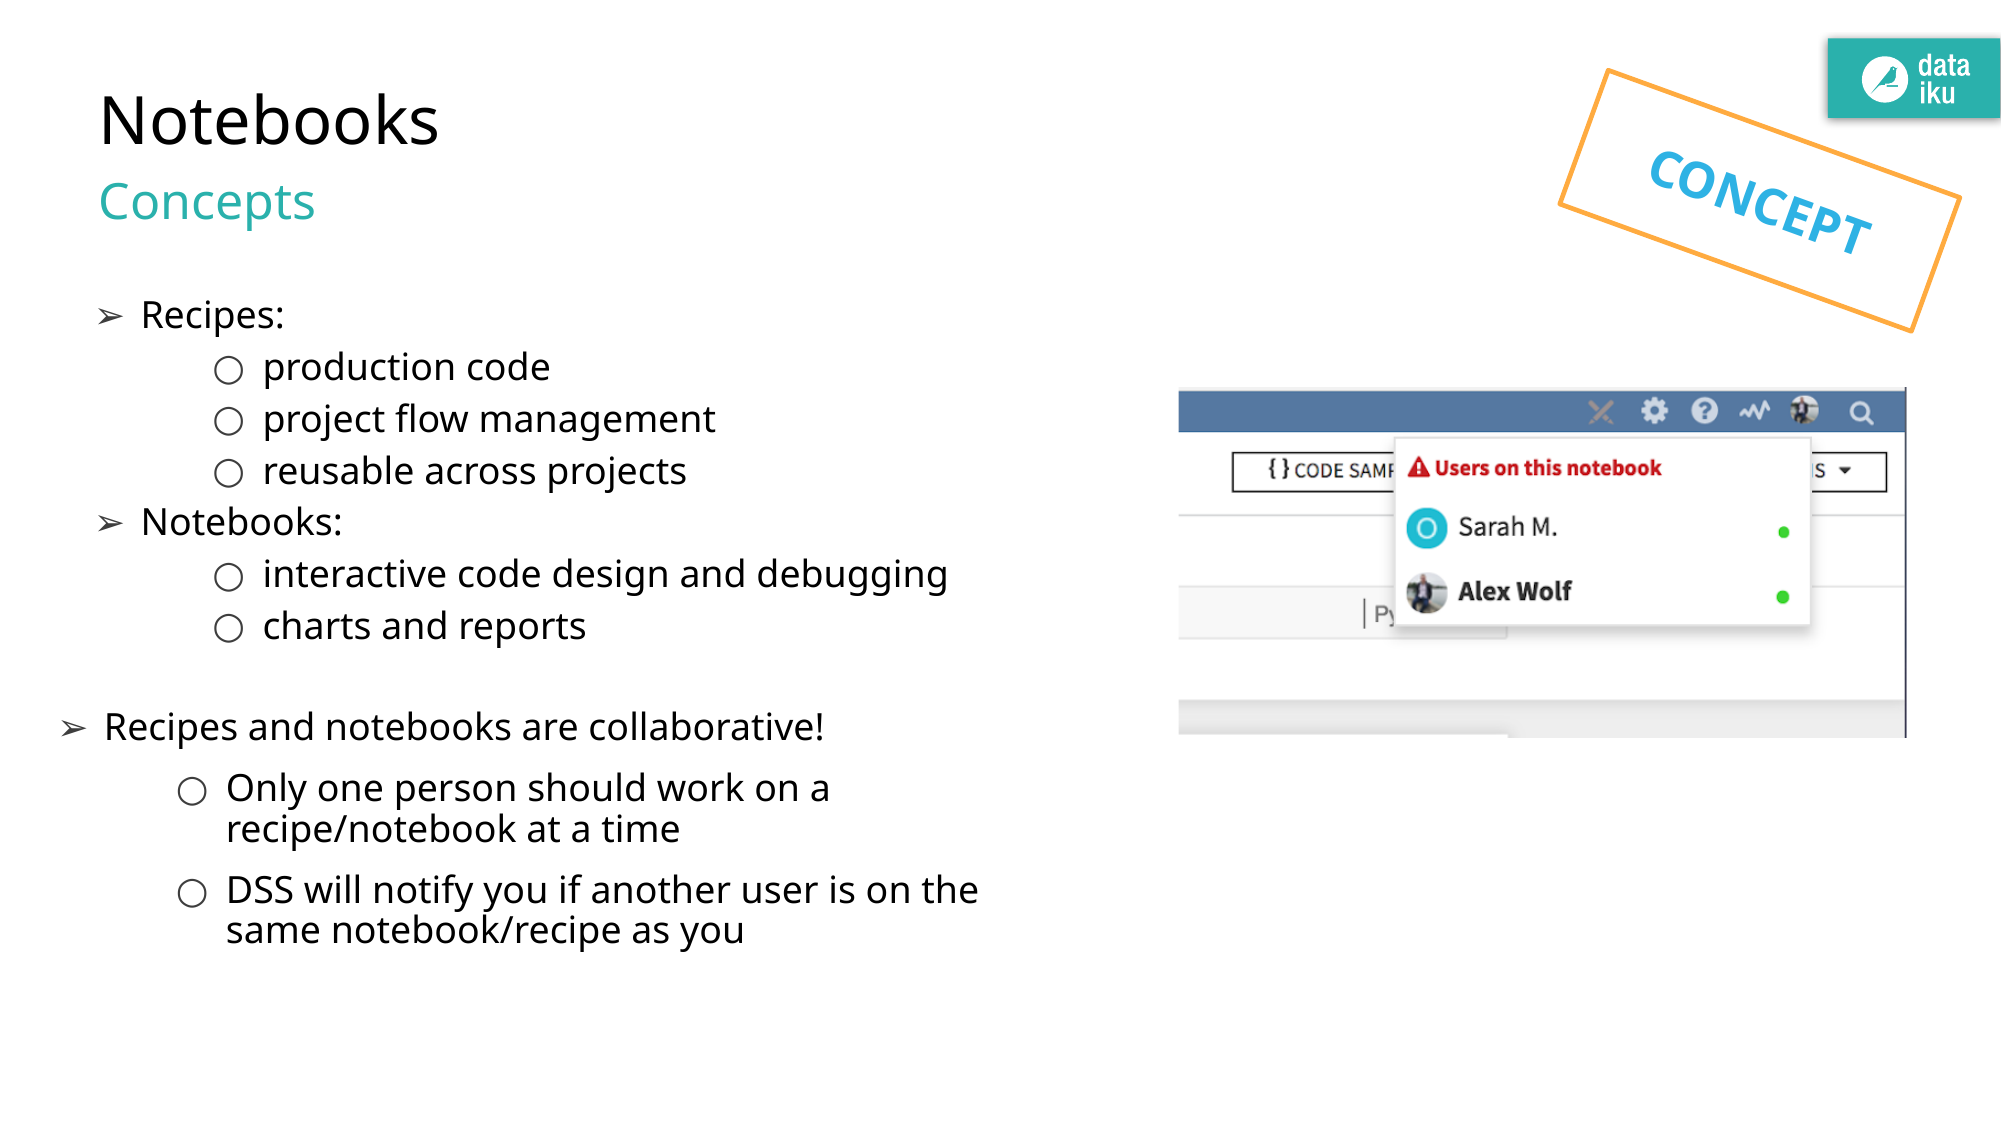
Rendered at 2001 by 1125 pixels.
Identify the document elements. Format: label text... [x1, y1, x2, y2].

title Concepts [78, 149, 1689, 252]
title Concepts [1829, 149, 1922, 183]
title Notebooks [1633, 78, 1922, 149]
text_box CONCEPT [1559, 70, 1960, 332]
list Recipes: production code project flow management reusable across projects Notebooks: interactive code design and debugging charts and reports [78, 277, 1459, 676]
list Recipes and notebooks are collaborative! Only one person should work on a recipe/notebook at a time DSS will notify you if another user is on the same notebook/recipe as you [42, 700, 1076, 1114]
title Notebooks [78, 78, 1605, 149]
picture [1178, 387, 1907, 738]
